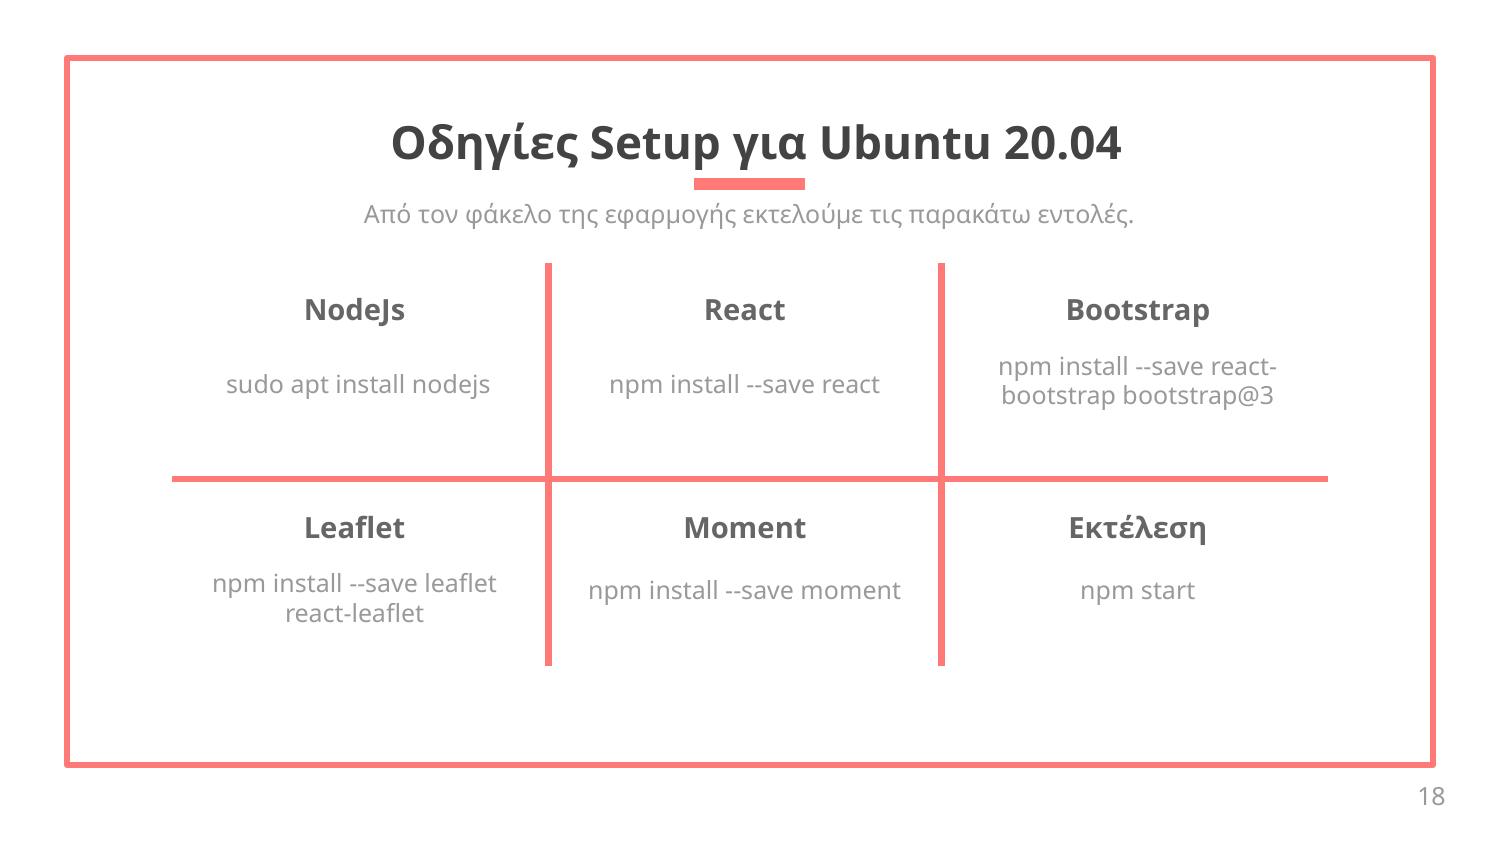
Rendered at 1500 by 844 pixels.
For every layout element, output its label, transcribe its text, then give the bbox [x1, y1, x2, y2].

title Οδηγίες Setup για Ubuntu 20.04 [126, 104, 1386, 184]
title Moment [571, 453, 919, 559]
title NodeJs [181, 235, 528, 342]
title React [571, 290, 919, 342]
title Bootstrap [964, 235, 1312, 334]
subtitle npm install --save react-bootstrap bootstrap@3 [947, 334, 1329, 441]
subtitle npm install --save react [566, 353, 924, 433]
title Εκτέλεση [964, 453, 1312, 559]
slide_number ‹#› [1402, 764, 1493, 830]
subtitle npm install --save moment [561, 559, 929, 624]
title Leaflet [181, 453, 528, 552]
subtitle npm install --save leaflet react-leaflet [160, 552, 544, 659]
subtitle Από τον φάκελο της εφαρμογής εκτελούμε τις παρακάτω εντολές. [257, 183, 1243, 290]
subtitle sudo apt install nodejs [179, 353, 538, 433]
subtitle npm start [964, 559, 1312, 624]
